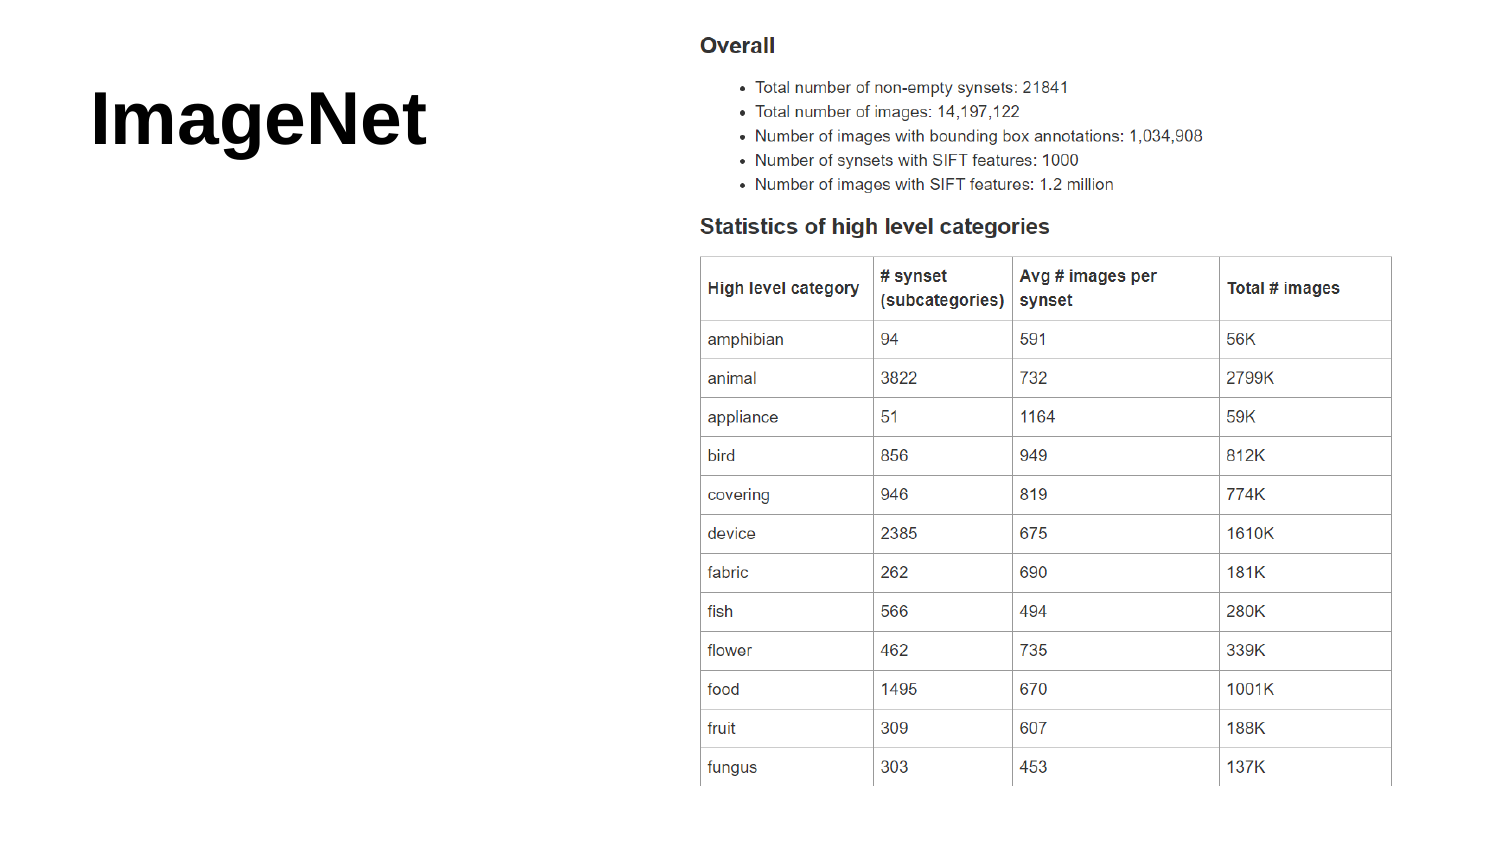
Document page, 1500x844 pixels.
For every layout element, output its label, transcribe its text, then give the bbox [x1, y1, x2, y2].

picture [684, 27, 1432, 787]
title ImageNet [75, 33, 679, 175]
